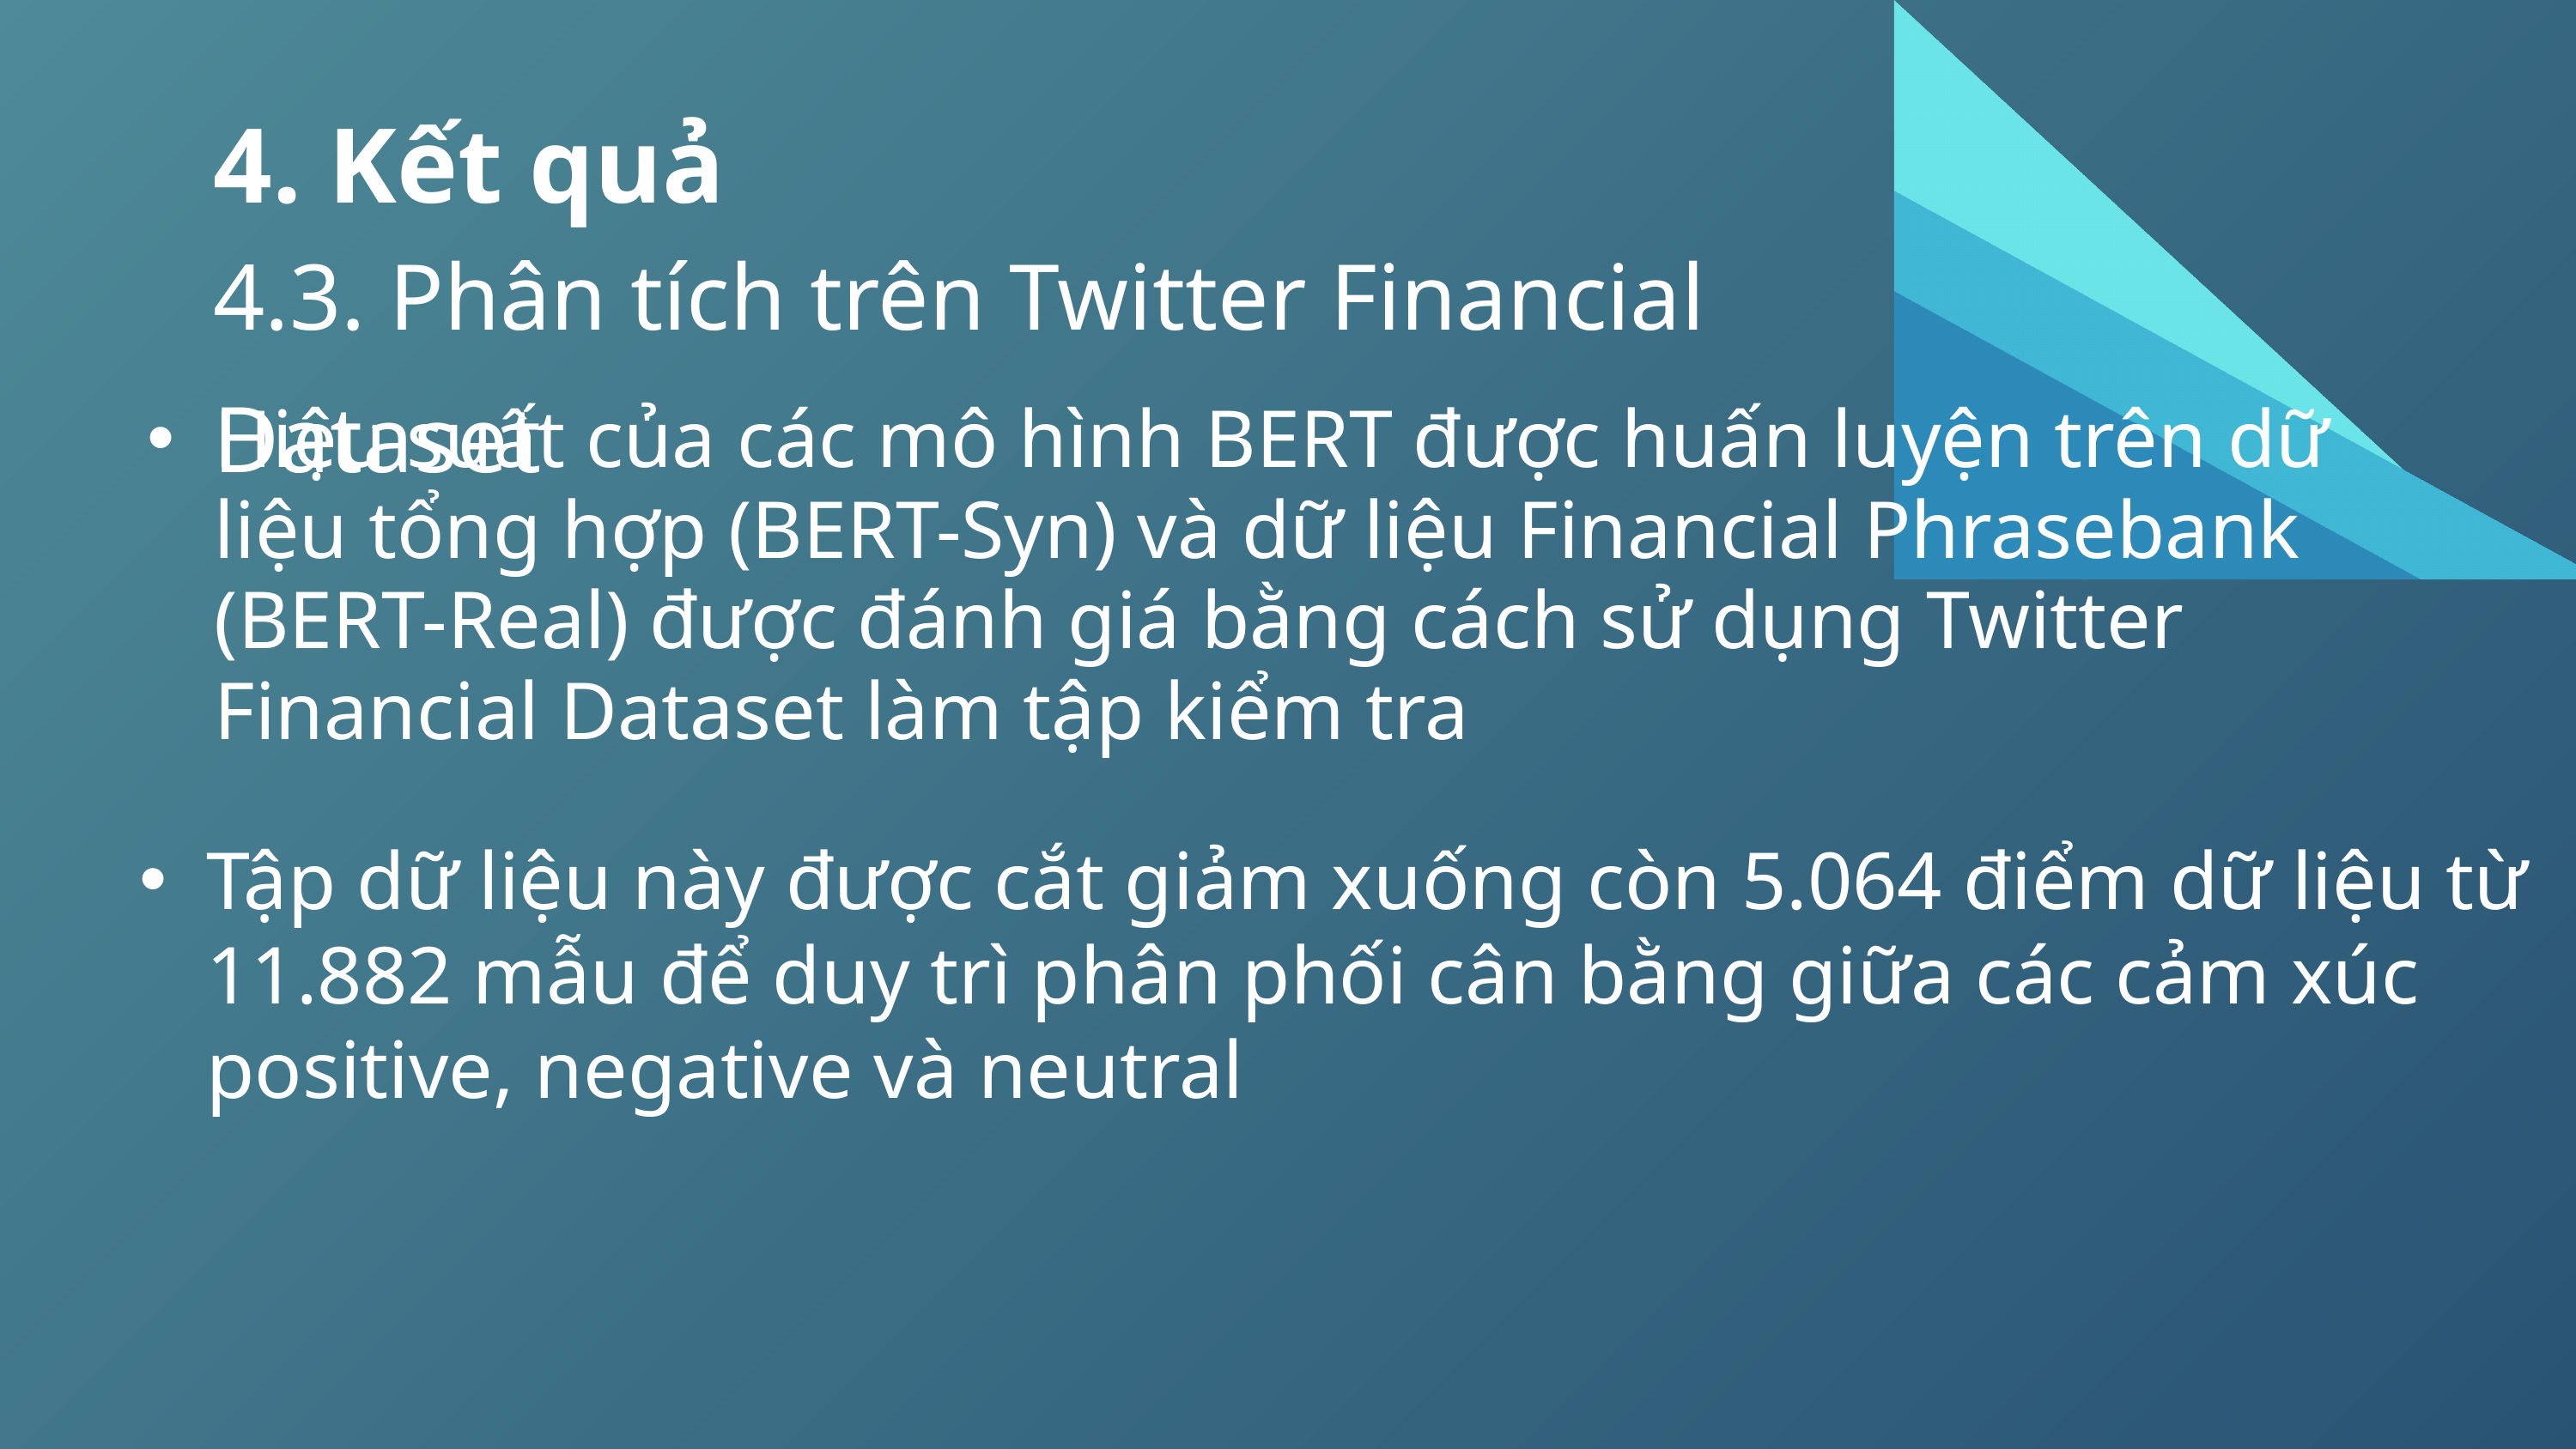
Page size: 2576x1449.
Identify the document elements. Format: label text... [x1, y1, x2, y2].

text_box 4. Kết quả [213, 61, 1155, 205]
text_box 4.3. Phân tích trên Twitter Financial Dataset [213, 205, 2018, 392]
text_box Hiệu suất của các mô hình BERT được huấn luyện trên dữ liệu tổng hợp (BERT-Syn) và dữ liệu Financial Phrasebank (BERT-Real) được đánh giá bằng cách sử dụng Twitter Financial Dataset làm tập kiểm tra [80, 392, 2389, 755]
text_box Tập dữ liệu này được cắt giảm xuống còn 5.064 điểm dữ liệu từ 11.882 mẫu để duy trì phân phối cân bằng giữa các cảm xúc positive, negative và neutral [72, 830, 2576, 1114]
text_box [1893, 0, 2576, 579]
